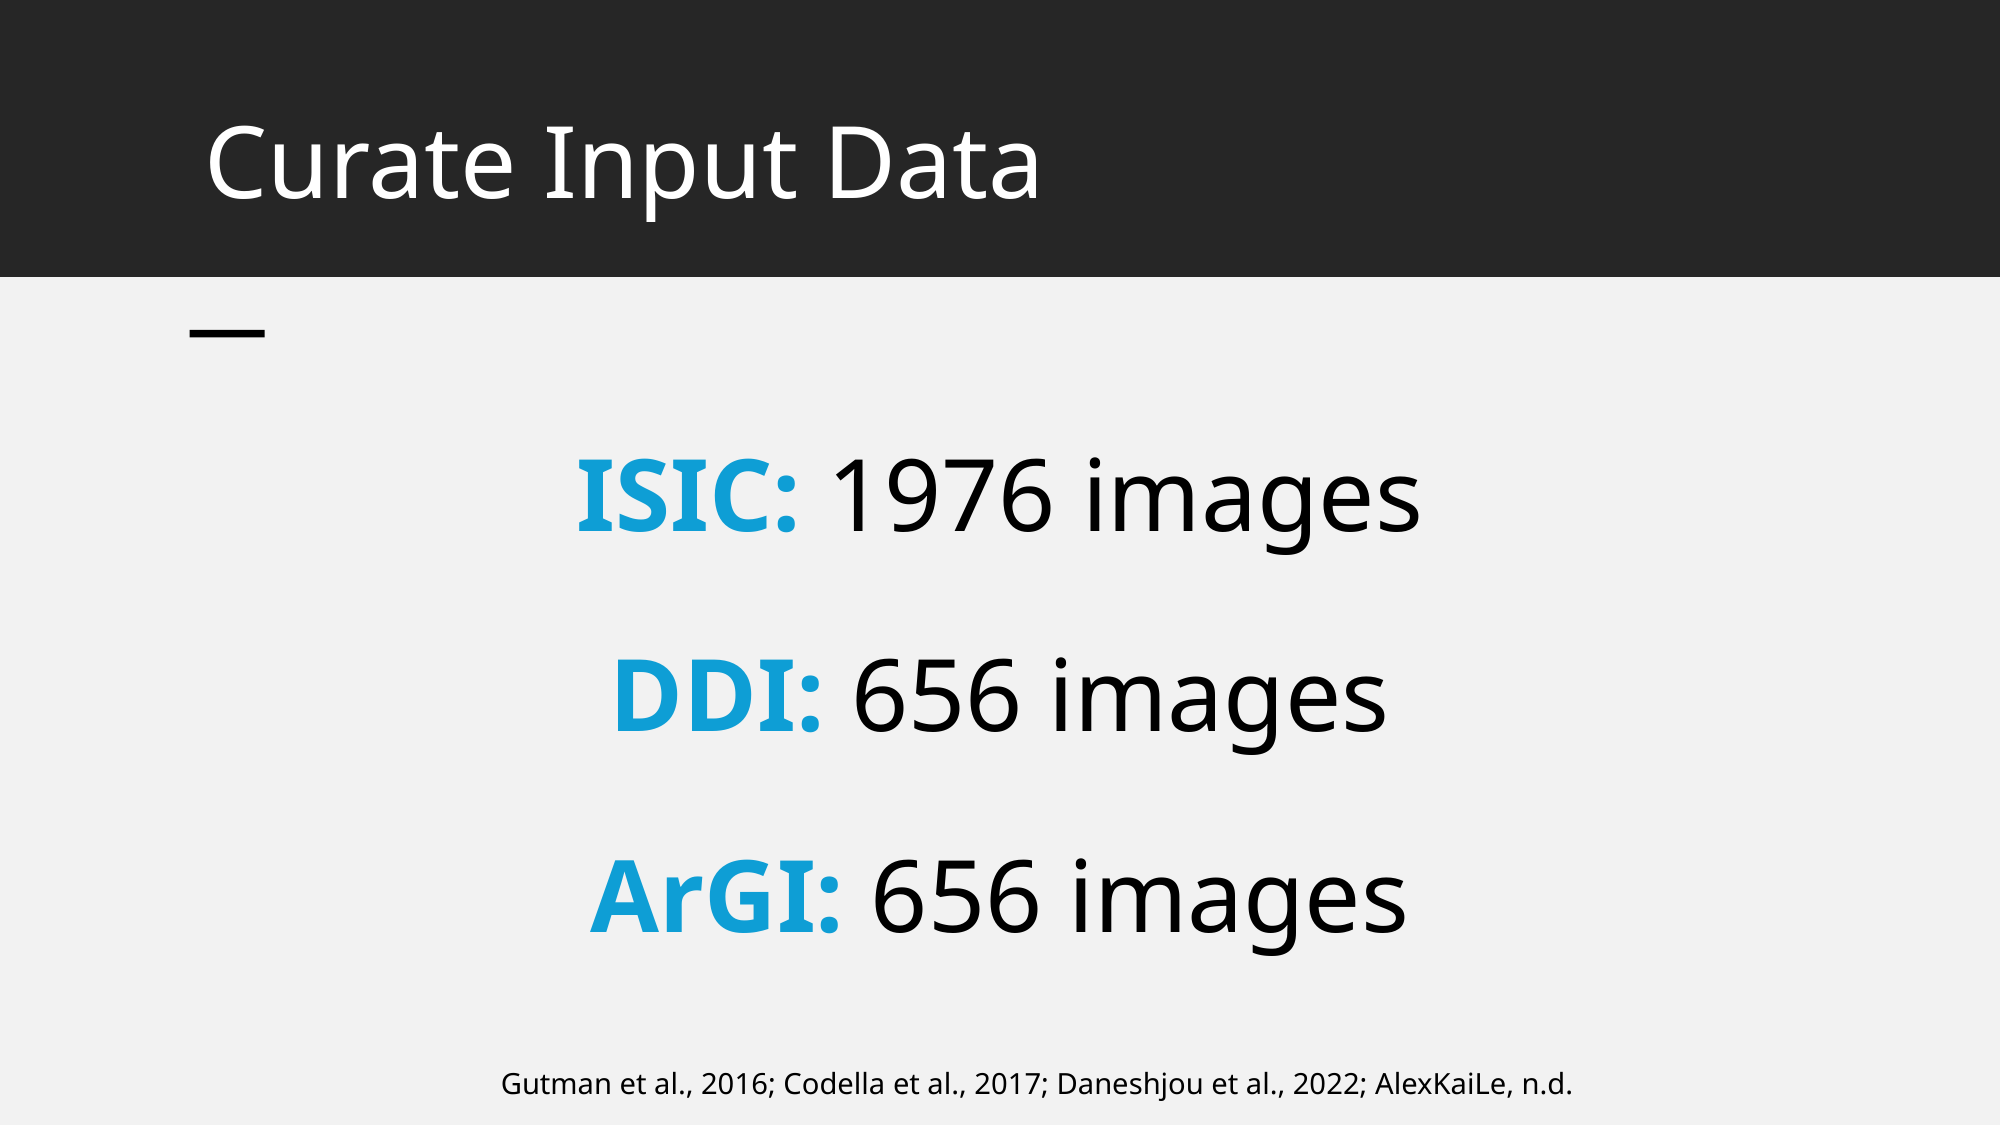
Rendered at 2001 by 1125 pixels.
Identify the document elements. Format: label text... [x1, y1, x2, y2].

text_box Gutman et al., 2016; Codella et al., 2017; Daneshjou et al., 2022; AlexKaiLe, n.d. [326, 1058, 1674, 1108]
title Curate Input Data [189, 104, 1812, 253]
text_box [188, 328, 266, 339]
text_box [0, 0, 2000, 275]
text_box [0, 275, 2000, 1125]
list ISIC: 1976 images DDI: 656 images ArGI: 656 images [189, 363, 1811, 1014]
